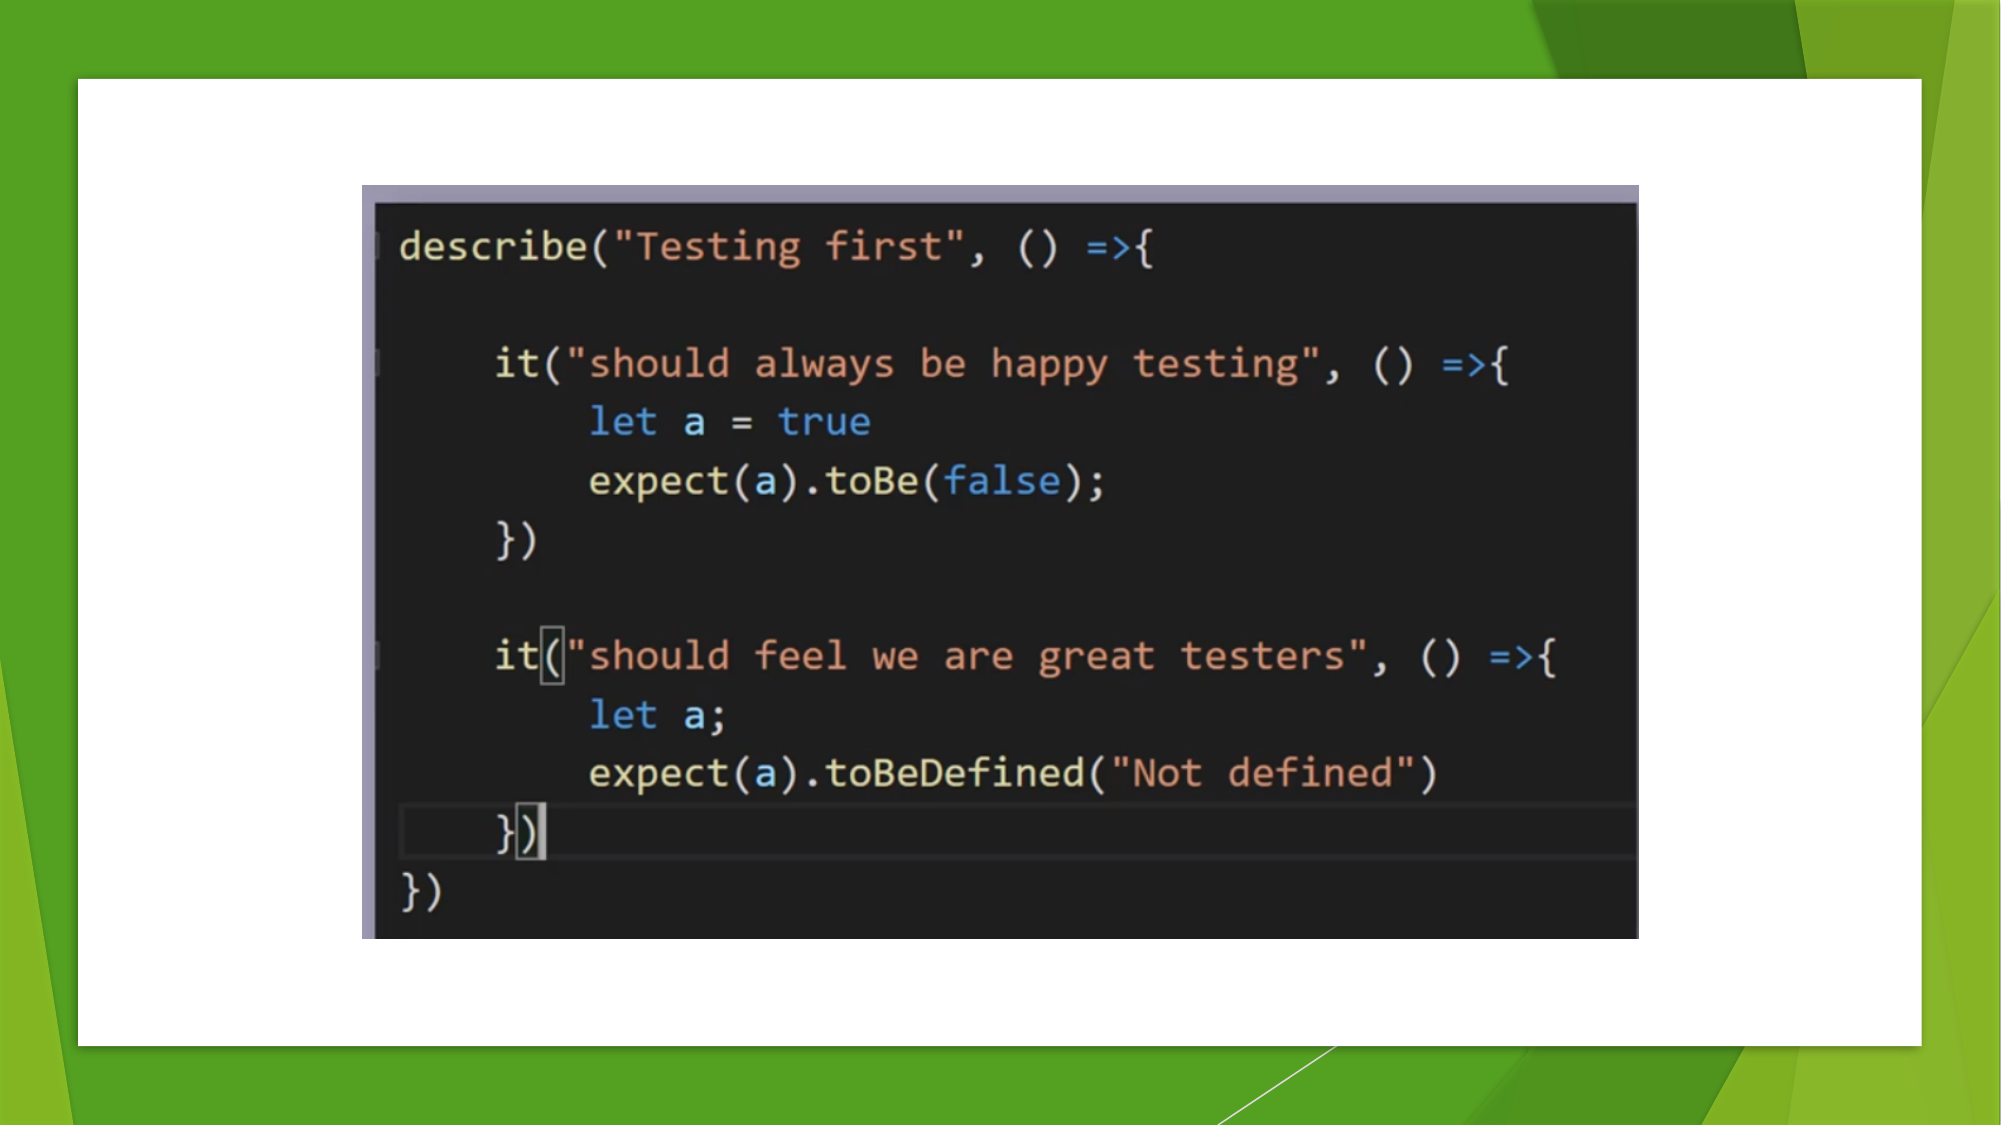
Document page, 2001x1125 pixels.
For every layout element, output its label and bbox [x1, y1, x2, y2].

list [361, 185, 1639, 940]
text_box [0, 0, 2000, 1125]
